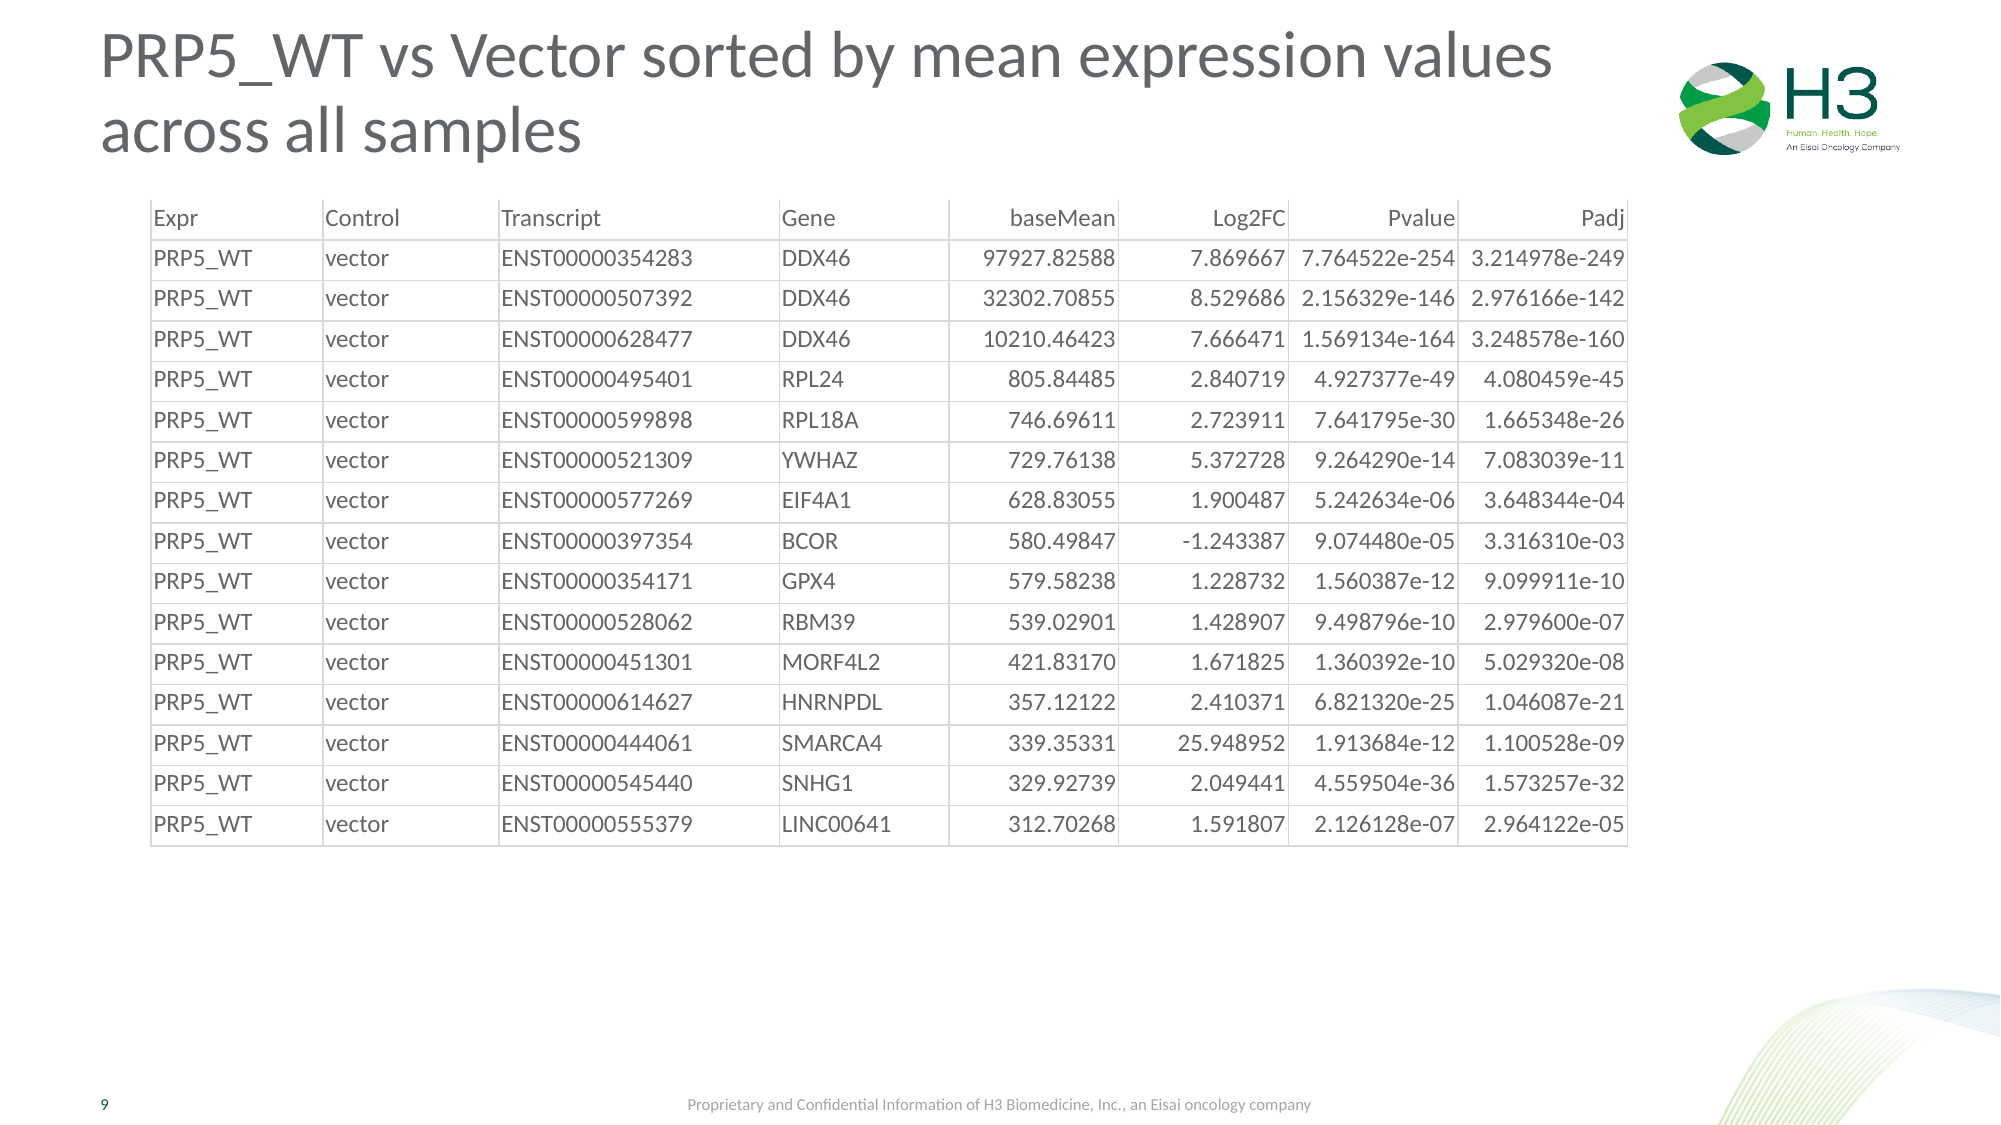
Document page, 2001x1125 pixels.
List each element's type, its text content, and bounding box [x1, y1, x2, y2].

table_cell 2.964122e-05 [1459, 806, 1627, 845]
table_header Transcript [500, 200, 779, 239]
table_cell 6.821320e-25 [1289, 685, 1457, 724]
table_cell PRP5_WT [152, 362, 322, 401]
table_cell vector [324, 806, 498, 845]
table_cell 7.641795e-30 [1289, 402, 1457, 441]
table_cell ENST00000495401 [500, 362, 779, 401]
table_cell ENST00000354171 [500, 564, 779, 603]
table_cell SMARCA4 [780, 726, 948, 765]
table_cell 539.02901 [950, 604, 1118, 643]
table_cell 3.648344e-04 [1459, 483, 1627, 522]
table_header Gene [780, 200, 948, 239]
table_cell 1.665348e-26 [1459, 402, 1627, 441]
table_cell YWHAZ [780, 443, 948, 482]
table_cell 8.529686 [1119, 281, 1288, 320]
table_cell 1.046087e-21 [1459, 685, 1627, 724]
table_cell 7.083039e-11 [1459, 443, 1627, 482]
table_cell PRP5_WT [152, 564, 322, 603]
table_cell vector [324, 604, 498, 643]
table_cell 2.840719 [1119, 362, 1288, 401]
table_cell 9.264290e-14 [1289, 443, 1457, 482]
table_cell 2.976166e-142 [1459, 281, 1627, 320]
table_cell vector [324, 685, 498, 724]
table_cell 1.428907 [1119, 604, 1288, 643]
table_cell 746.69611 [950, 402, 1118, 441]
table_cell -1.243387 [1119, 524, 1288, 563]
table_cell 7.869667 [1119, 241, 1288, 280]
table_cell 1.228732 [1119, 564, 1288, 603]
table_cell vector [324, 241, 498, 280]
table_cell DDX46 [780, 281, 948, 320]
table_cell vector [324, 402, 498, 441]
table_cell vector [324, 443, 498, 482]
table_cell 9.074480e-05 [1289, 524, 1457, 563]
table_cell LINC00641 [780, 806, 948, 845]
table_cell vector [324, 766, 498, 805]
table_cell MORF4L2 [780, 645, 948, 684]
table_cell 2.723911 [1119, 402, 1288, 441]
table_header Padj [1459, 200, 1627, 239]
table_header Control [324, 200, 498, 239]
table_cell 25.948952 [1119, 726, 1288, 765]
table_cell ENST00000397354 [500, 524, 779, 563]
table_cell PRP5_WT [152, 443, 322, 482]
table_cell 2.049441 [1119, 766, 1288, 805]
table_cell PRP5_WT [152, 281, 322, 320]
table_cell ENST00000555379 [500, 806, 779, 845]
picture [1681, 62, 1900, 155]
table_cell vector [324, 281, 498, 320]
table_header Pvalue [1289, 200, 1457, 239]
slide_number 9 [100, 1083, 202, 1125]
table_cell 9.099911e-10 [1459, 564, 1627, 603]
table_cell RPL24 [780, 362, 948, 401]
table_cell 2.410371 [1119, 685, 1288, 724]
table_cell EIF4A1 [780, 483, 948, 522]
table_cell ENST00000354283 [500, 241, 779, 280]
table_cell vector [324, 524, 498, 563]
table_cell 805.84485 [950, 362, 1118, 401]
table_cell 339.35331 [950, 726, 1118, 765]
table_cell 1.913684e-12 [1289, 726, 1457, 765]
table_cell 5.029320e-08 [1459, 645, 1627, 684]
table_cell 7.764522e-254 [1289, 241, 1457, 280]
table_cell 1.360392e-10 [1289, 645, 1457, 684]
table_cell 1.671825 [1119, 645, 1288, 684]
table_cell vector [324, 362, 498, 401]
table_cell ENST00000577269 [500, 483, 779, 522]
table_cell ENST00000444061 [500, 726, 779, 765]
table_cell 421.83170 [950, 645, 1118, 684]
table_cell ENST00000628477 [500, 322, 779, 361]
table_cell 729.76138 [950, 443, 1118, 482]
table_cell PRP5_WT [152, 685, 322, 724]
table_cell 7.666471 [1119, 322, 1288, 361]
table_cell 5.372728 [1119, 443, 1288, 482]
table_cell SNHG1 [780, 766, 948, 805]
table_header Expr [152, 200, 322, 239]
picture [1700, 977, 2000, 1125]
table_cell PRP5_WT [152, 524, 322, 563]
table_cell 312.70268 [950, 806, 1118, 845]
table_cell ENST00000545440 [500, 766, 779, 805]
table_cell 4.927377e-49 [1289, 362, 1457, 401]
table_cell 579.58238 [950, 564, 1118, 603]
table_cell vector [324, 726, 498, 765]
table_cell 2.126128e-07 [1289, 806, 1457, 845]
table_cell 1.569134e-164 [1289, 322, 1457, 361]
table_cell 3.248578e-160 [1459, 322, 1627, 361]
table_cell HNRNPDL [780, 685, 948, 724]
table_cell 3.316310e-03 [1459, 524, 1627, 563]
table_cell GPX4 [780, 564, 948, 603]
table_cell BCOR [780, 524, 948, 563]
table_cell PRP5_WT [152, 645, 322, 684]
table_cell 580.49847 [950, 524, 1118, 563]
table_cell 3.214978e-249 [1459, 241, 1627, 280]
table_cell PRP5_WT [152, 604, 322, 643]
table_cell 1.900487 [1119, 483, 1288, 522]
table_cell ENST00000614627 [500, 685, 779, 724]
table_cell PRP5_WT [152, 402, 322, 441]
table_cell 10210.46423 [950, 322, 1118, 361]
table_cell ENST00000599898 [500, 402, 779, 441]
table_cell PRP5_WT [152, 483, 322, 522]
title PRP5_WT vs Vector sorted by mean expression values across all samples [100, 0, 1681, 174]
table_cell DDX46 [780, 241, 948, 280]
table_header Log2FC [1119, 200, 1288, 239]
table_cell RPL18A [780, 402, 948, 441]
table_cell 1.573257e-32 [1459, 766, 1627, 805]
table_cell PRP5_WT [152, 766, 322, 805]
table_cell 9.498796e-10 [1289, 604, 1457, 643]
table_cell vector [324, 483, 498, 522]
table_cell 4.080459e-45 [1459, 362, 1627, 401]
table_cell 1.100528e-09 [1459, 726, 1627, 765]
table_cell PRP5_WT [152, 322, 322, 361]
table_cell vector [324, 322, 498, 361]
table_cell ENST00000507392 [500, 281, 779, 320]
table_cell ENST00000528062 [500, 604, 779, 643]
table_cell ENST00000521309 [500, 443, 779, 482]
table_cell 32302.70855 [950, 281, 1118, 320]
table_cell 329.92739 [950, 766, 1118, 805]
table_cell RBM39 [780, 604, 948, 643]
table_cell 357.12122 [950, 685, 1118, 724]
table_cell ENST00000451301 [500, 645, 779, 684]
table_cell 4.559504e-36 [1289, 766, 1457, 805]
table_cell 1.560387e-12 [1289, 564, 1457, 603]
table_cell 2.156329e-146 [1289, 281, 1457, 320]
table_cell 2.979600e-07 [1459, 604, 1627, 643]
table_cell DDX46 [780, 322, 948, 361]
table_cell 628.83055 [950, 483, 1118, 522]
table_cell vector [324, 564, 498, 603]
table_cell PRP5_WT [152, 726, 322, 765]
table_cell PRP5_WT [152, 241, 322, 280]
table_cell 97927.82588 [950, 241, 1118, 280]
table_header baseMean [950, 200, 1118, 239]
table_cell PRP5_WT [152, 806, 322, 845]
table_cell 1.591807 [1119, 806, 1288, 845]
footer Proprietary and Confidential Information of H3 Biomedicine, Inc., an Eisai oncology company [635, 1083, 1365, 1125]
table_cell vector [324, 645, 498, 684]
table_cell 5.242634e-06 [1289, 483, 1457, 522]
